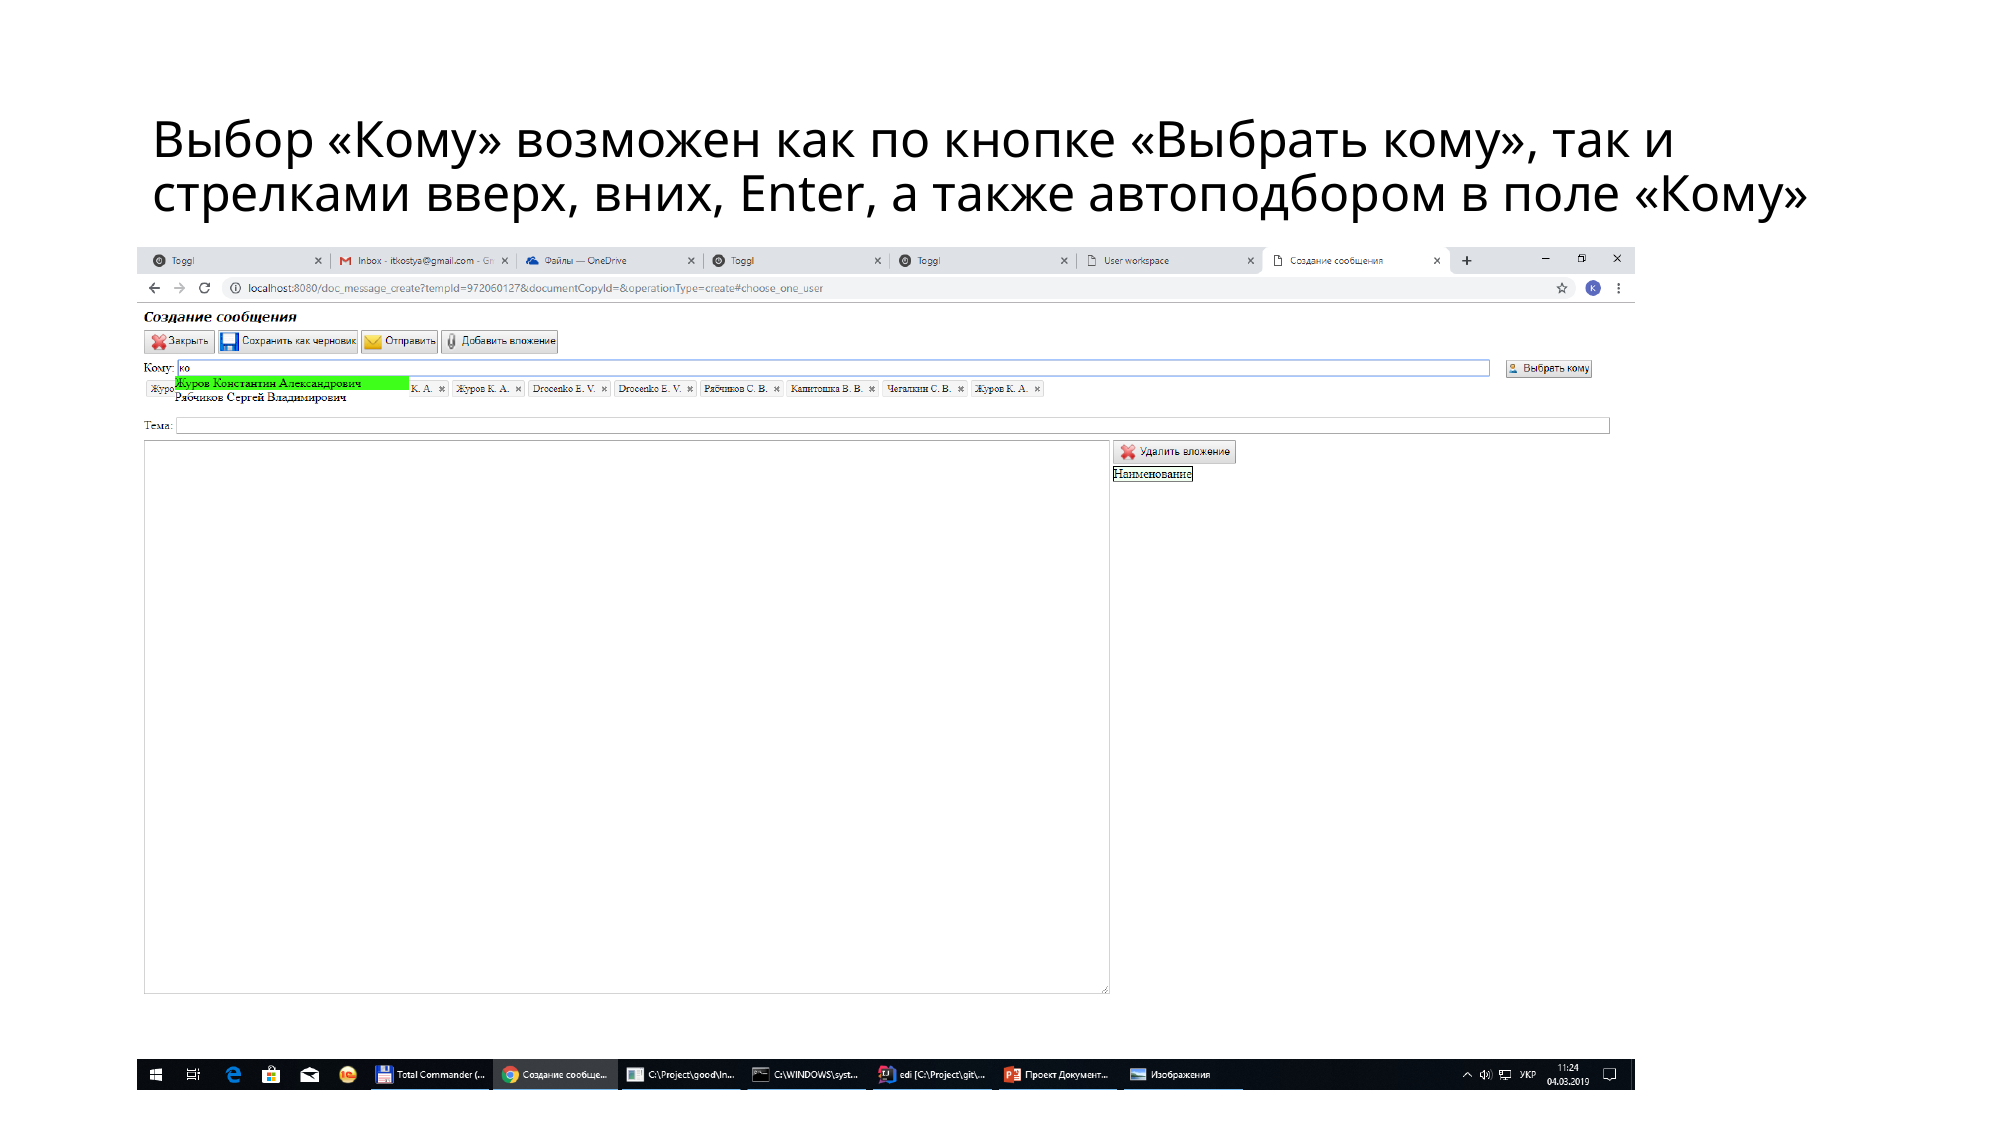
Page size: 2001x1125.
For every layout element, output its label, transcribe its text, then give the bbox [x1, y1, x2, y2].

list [137, 246, 1635, 1090]
title Выбор «Кому» возможен как по кнопке «Выбрать кому», так и стрелками вверх, вних, Enter, а также автоподбором в поле «Кому» [137, 59, 1863, 278]
